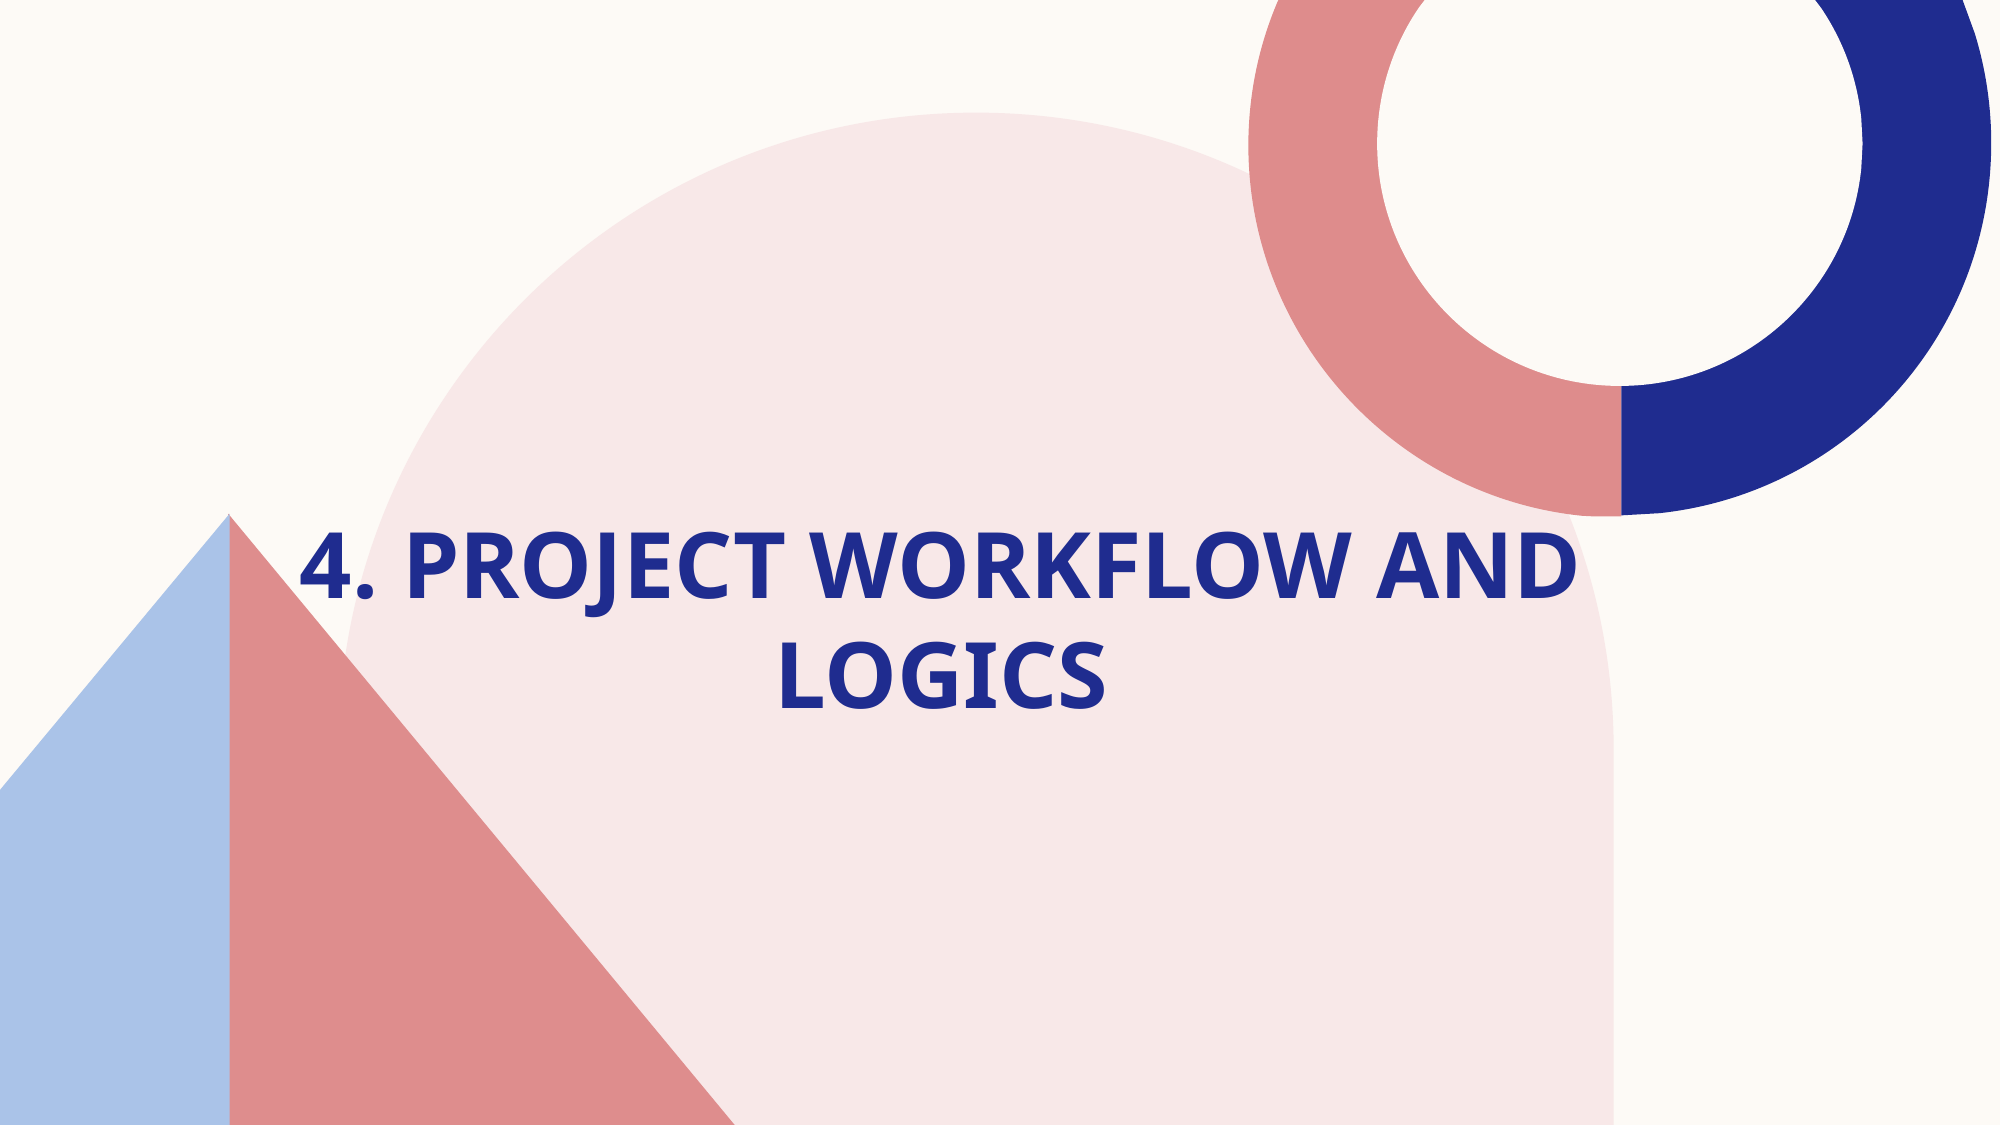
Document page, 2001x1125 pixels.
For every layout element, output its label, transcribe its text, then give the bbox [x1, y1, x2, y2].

title 4. Project Workflow and Logics [264, 499, 1619, 626]
